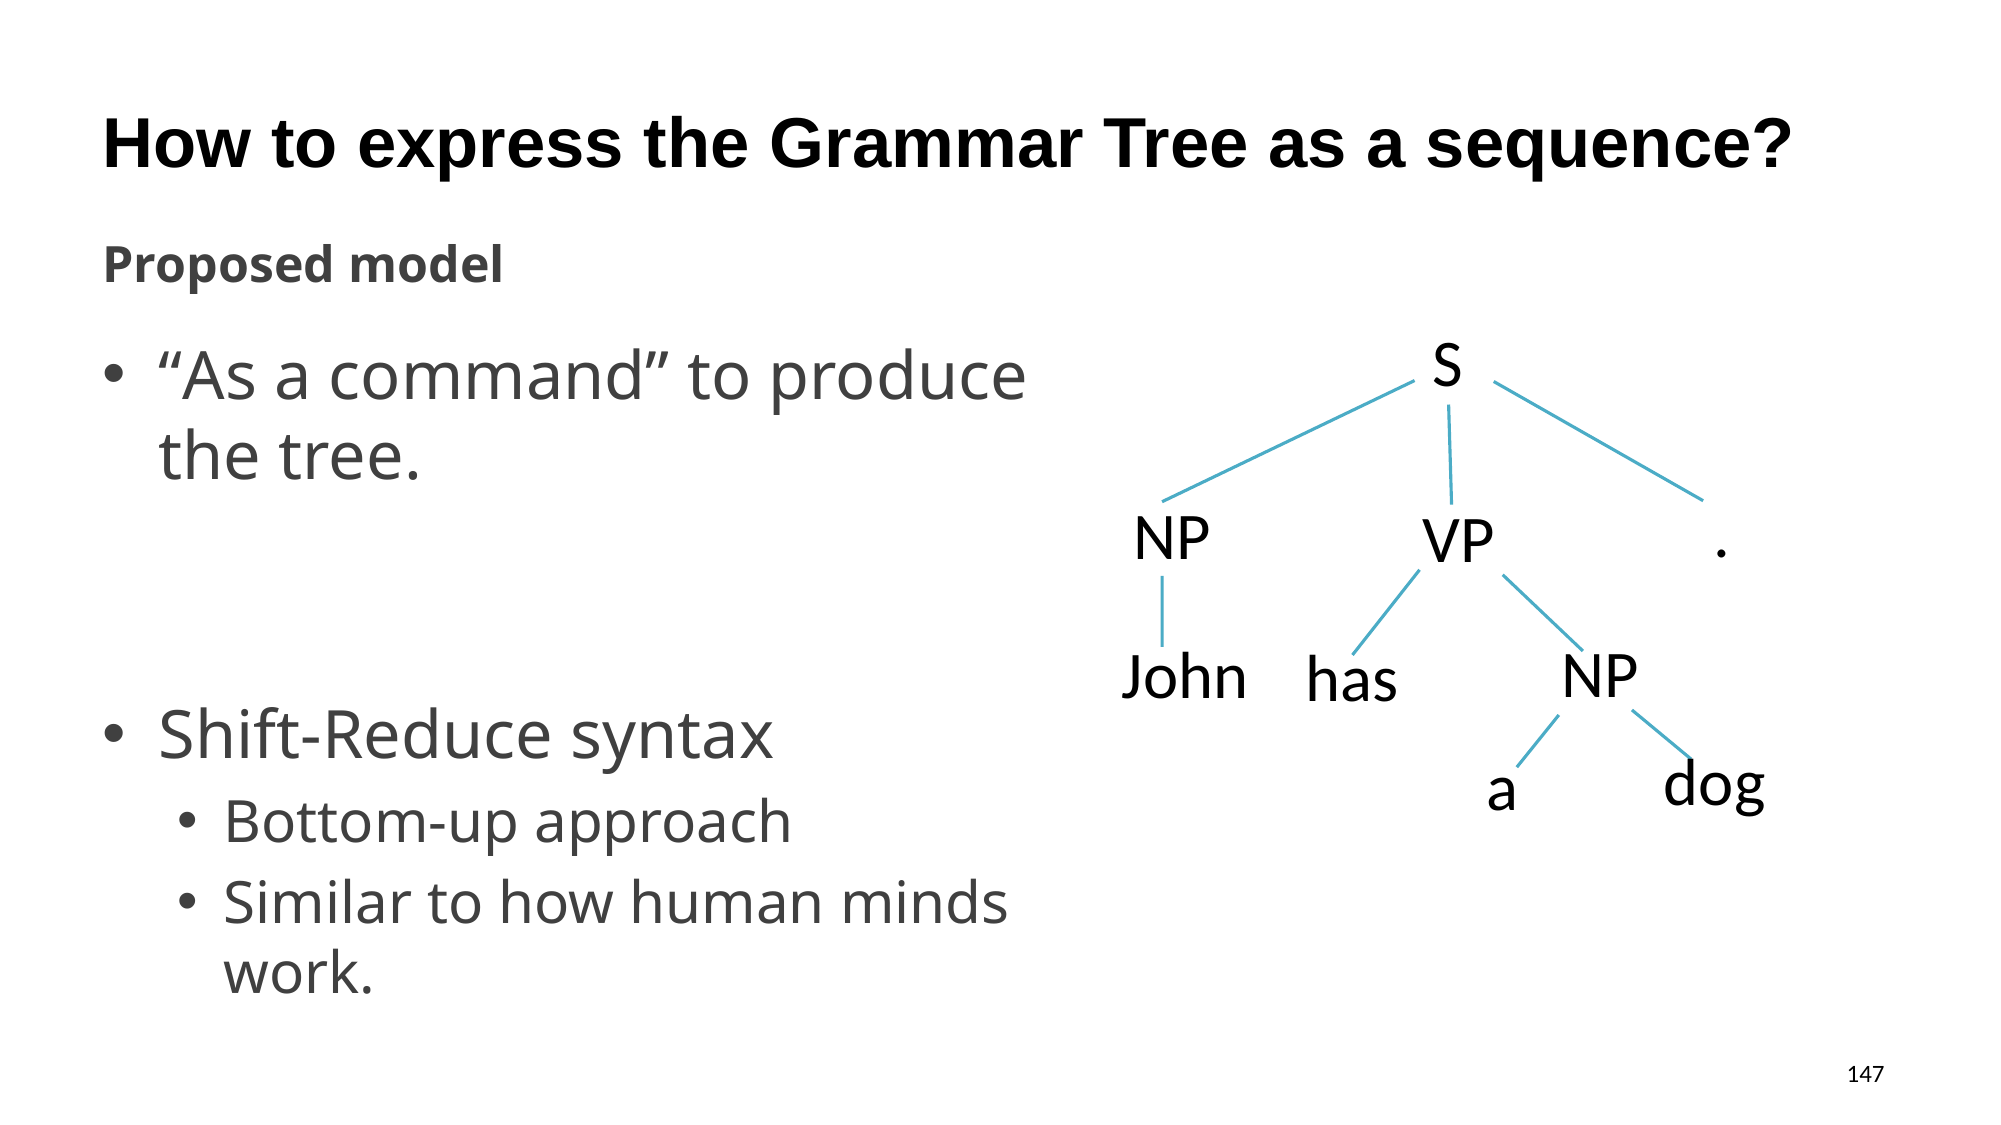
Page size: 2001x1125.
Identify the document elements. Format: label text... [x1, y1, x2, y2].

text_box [1161, 380, 1415, 502]
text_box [1493, 381, 1704, 501]
title How to express the Grammar Tree as a sequence? [87, 66, 1913, 213]
list Proposed model [87, 225, 1913, 282]
text_box S [1432, 328, 1491, 415]
list “As a command” to produce the tree. Shift-Reduce syntax Bottom-up approach Similar to how human minds work. [87, 324, 1123, 952]
text_box a [1486, 753, 1545, 840]
text_box NP [1561, 639, 1620, 726]
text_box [1516, 714, 1560, 768]
text_box . [1714, 499, 1773, 586]
text_box has [1305, 643, 1364, 730]
text_box VP [1422, 504, 1481, 591]
text_box John [1121, 640, 1180, 727]
slide_number 146 [1433, 1042, 1900, 1103]
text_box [1448, 404, 1452, 505]
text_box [1631, 709, 1692, 760]
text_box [1352, 569, 1420, 656]
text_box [1502, 574, 1584, 652]
text_box NP [1133, 501, 1192, 588]
text_box dog [1663, 747, 1722, 835]
